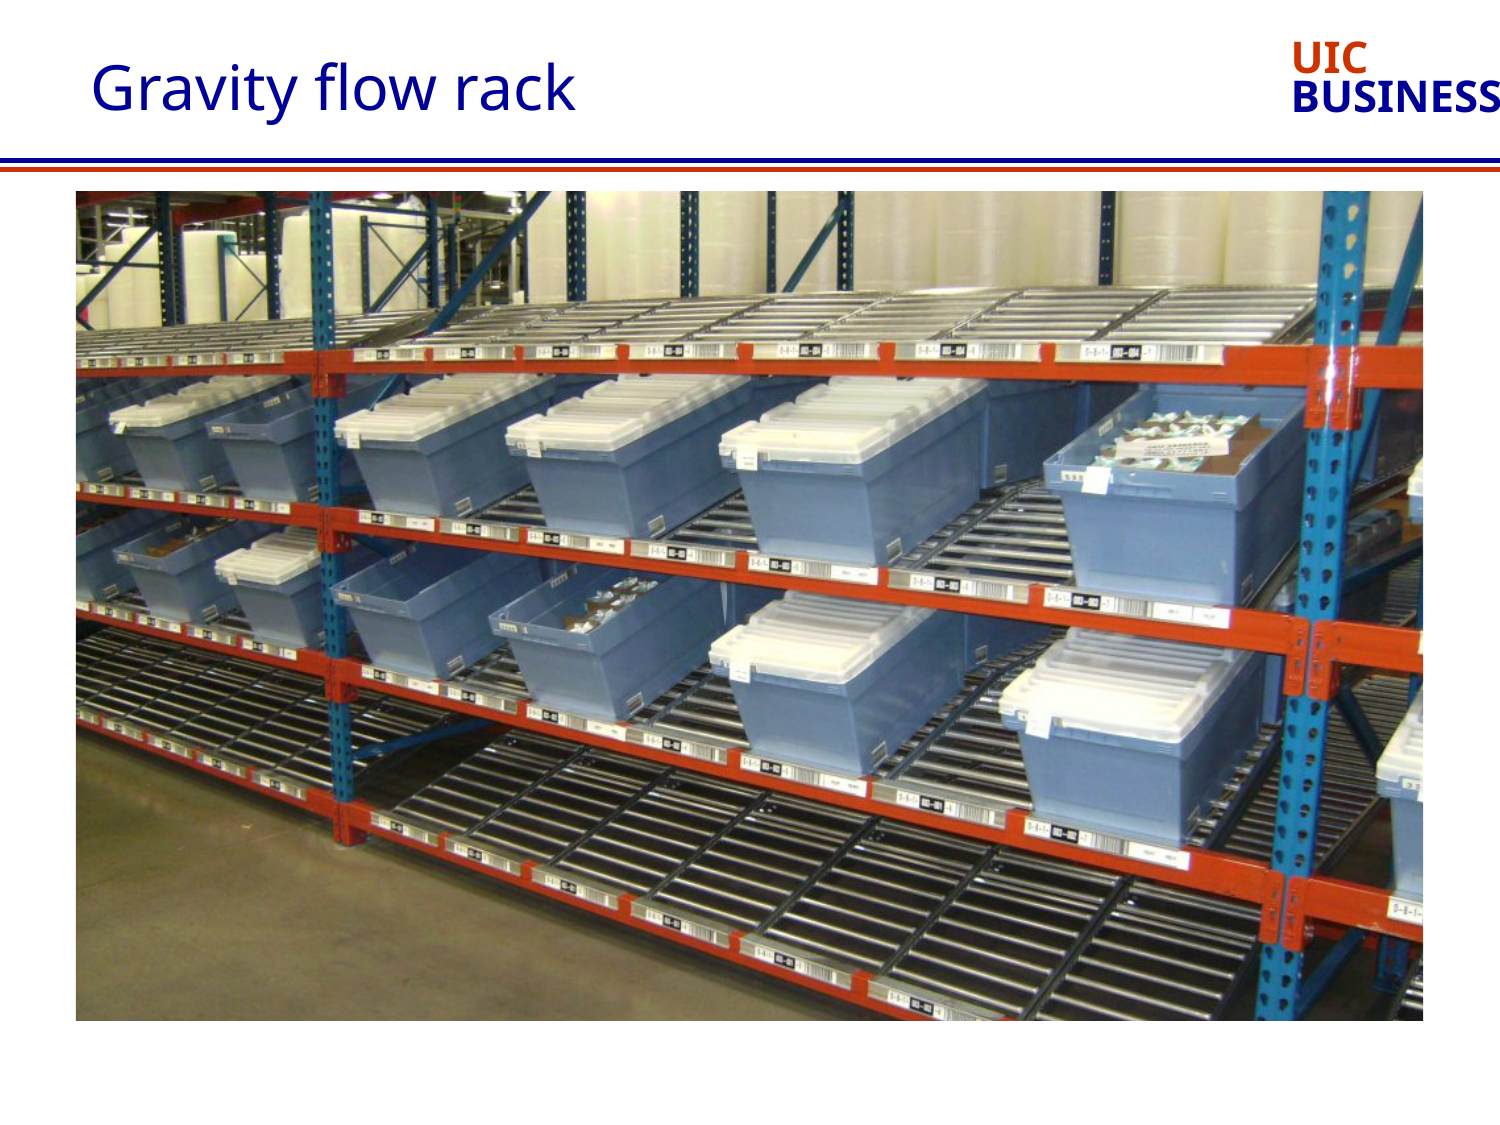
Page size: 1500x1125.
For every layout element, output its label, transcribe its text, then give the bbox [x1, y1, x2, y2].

picture [75, 191, 1424, 1021]
title Gravity flow rack [75, 19, 1424, 161]
